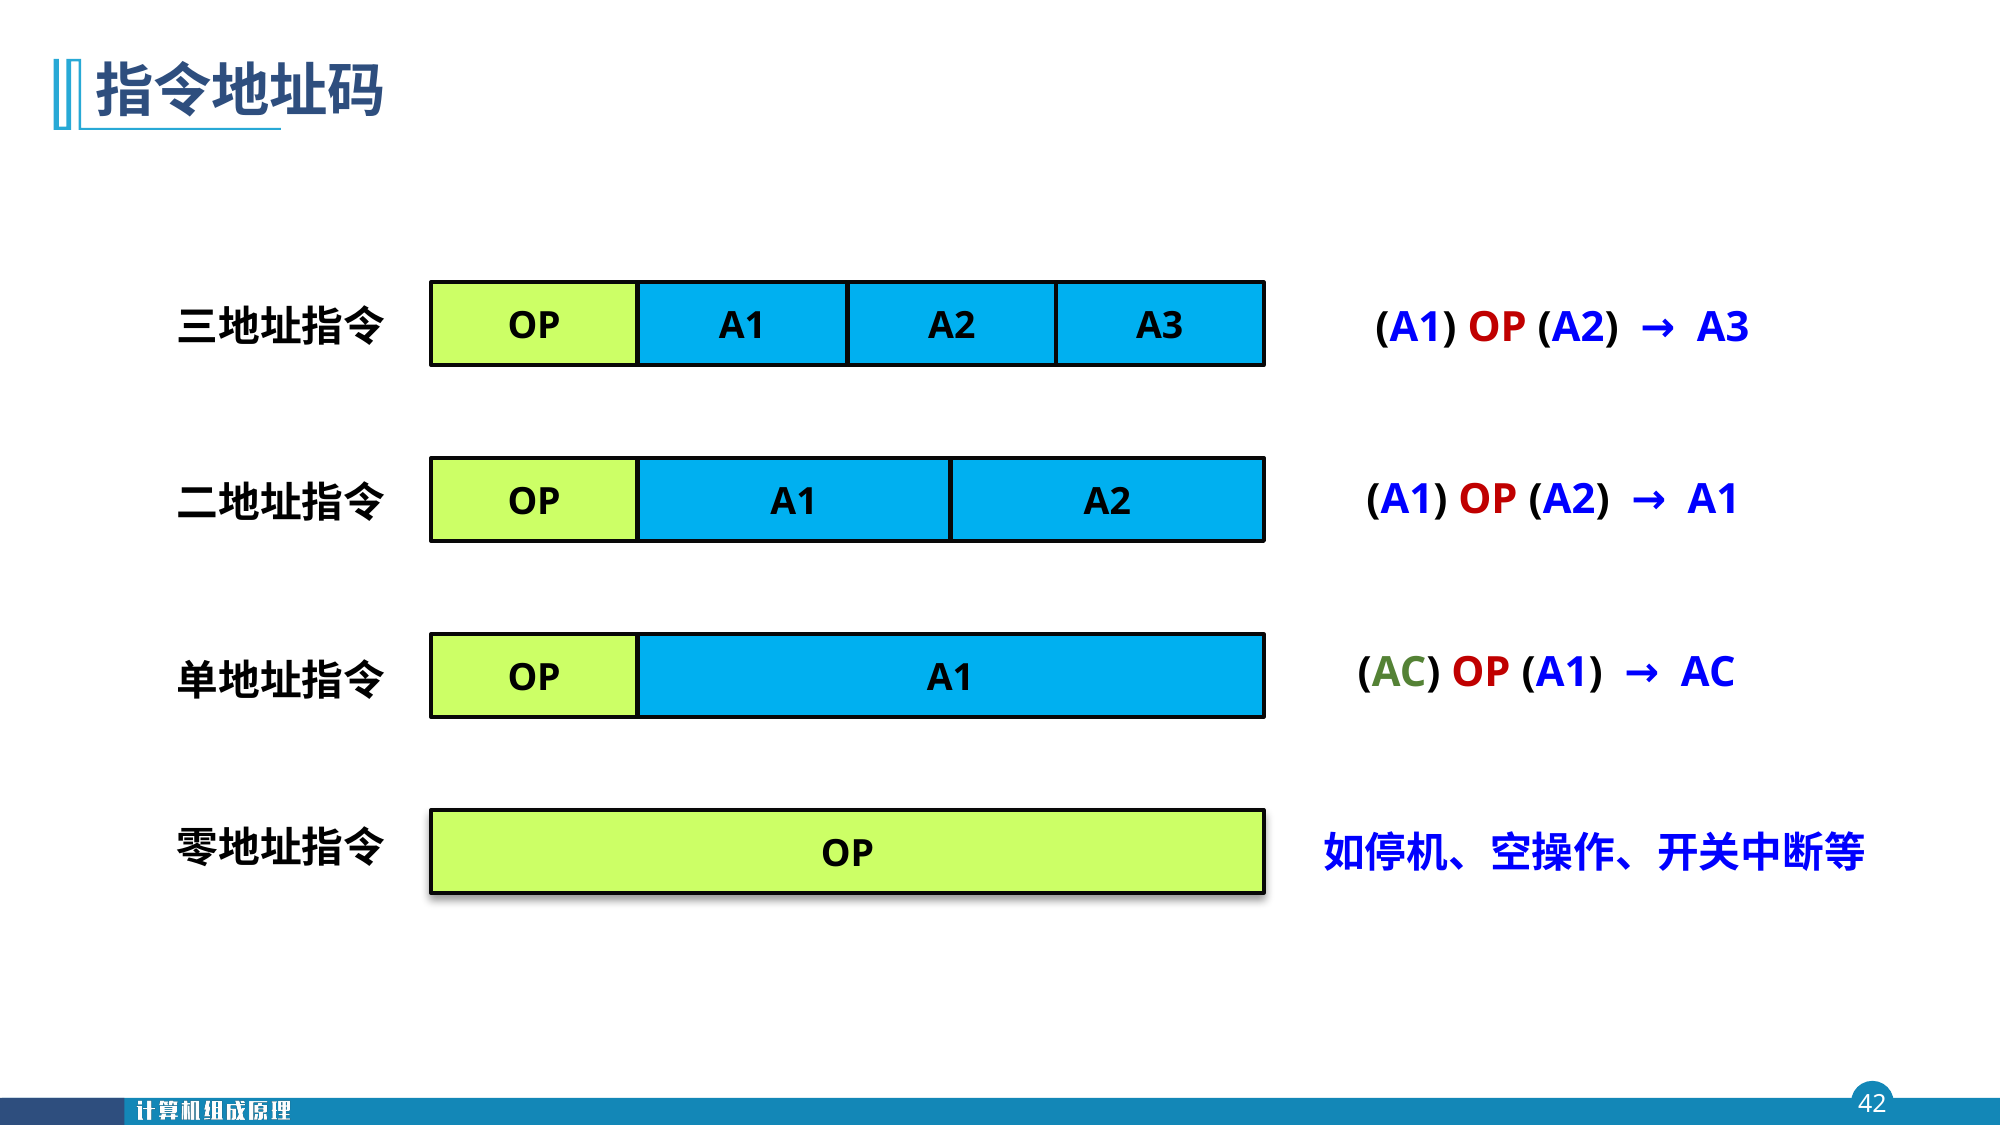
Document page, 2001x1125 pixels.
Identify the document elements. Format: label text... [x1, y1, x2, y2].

text_box (AC) OP (A1) → AC [1332, 637, 1857, 703]
text_box (A1) OP (A2) → A1 [1340, 464, 1756, 529]
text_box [161, 458, 1264, 541]
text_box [161, 282, 1264, 365]
title 指令地址码 [80, 42, 1805, 144]
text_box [161, 634, 1264, 717]
text_box 如停机、空操作、开关中断等 [1308, 818, 1881, 884]
text_box (A1) OP (A2) → A3 [1360, 292, 1765, 358]
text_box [161, 810, 1264, 893]
